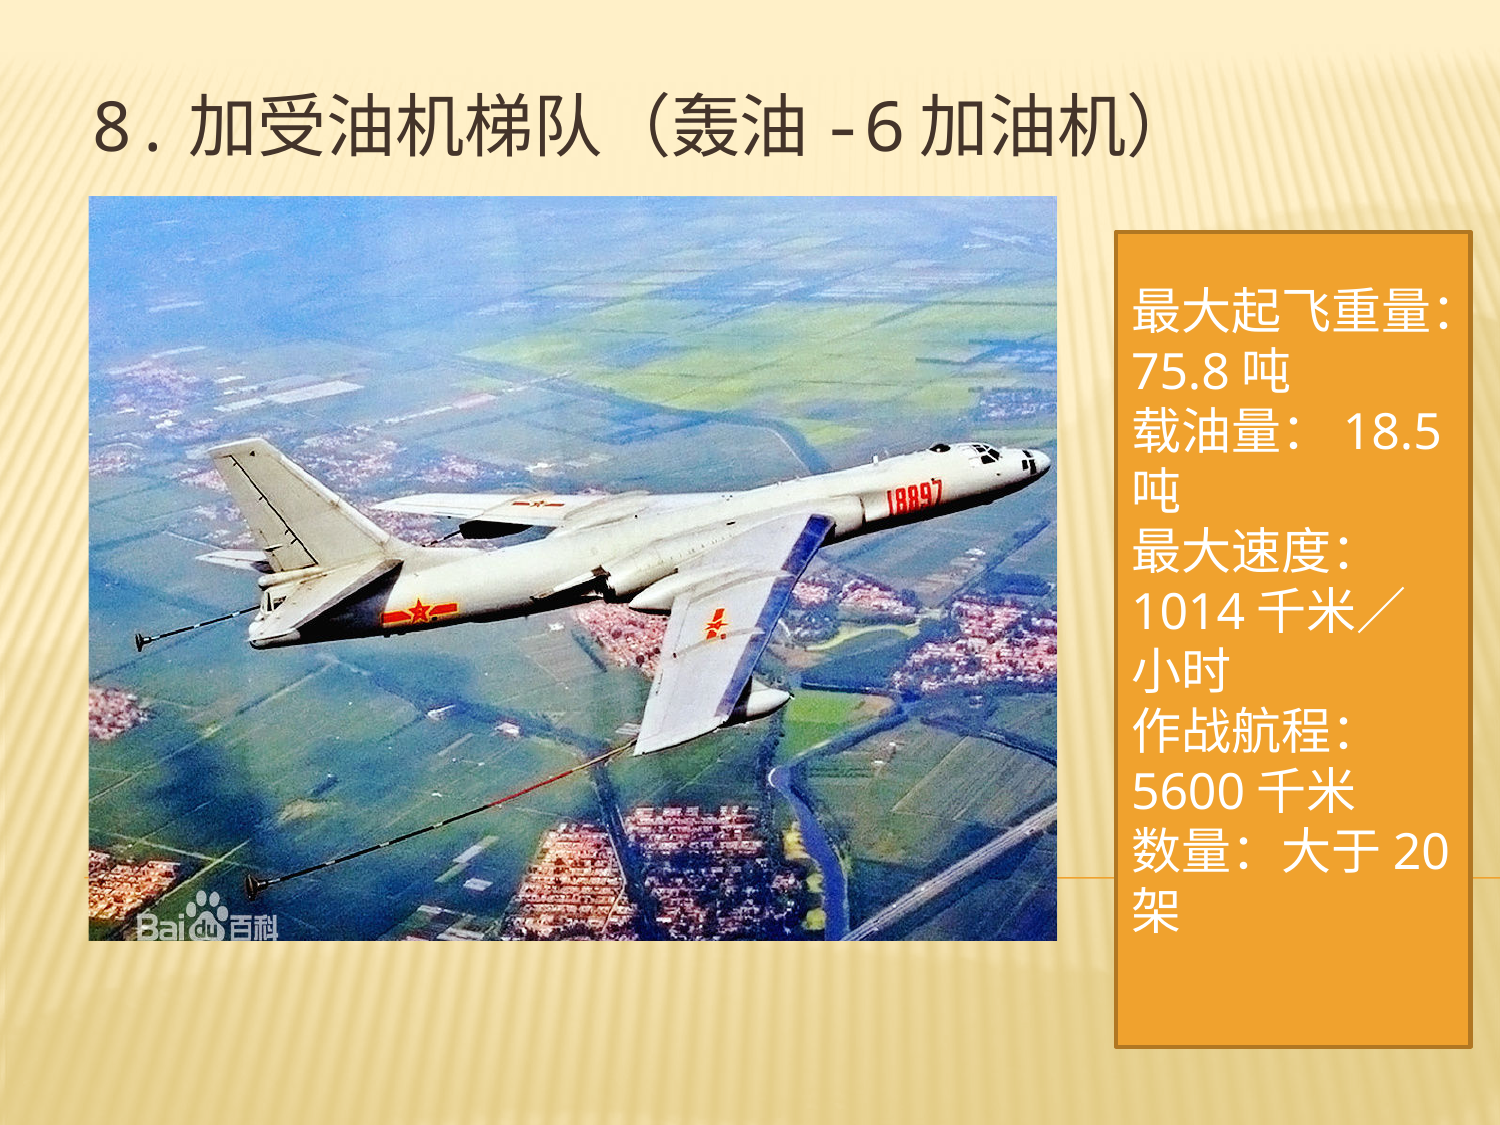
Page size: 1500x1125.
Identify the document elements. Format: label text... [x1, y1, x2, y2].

picture [88, 195, 1058, 941]
text_box 最大起飞重量：75.8吨 载油量：18.5吨 最大速度：1014千米∕小时 作战航程：5600千米 数量：大于20架 [1114, 230, 1473, 1049]
subtitle 8.加受油机梯队（轰油-6加油机） [76, 19, 1465, 173]
